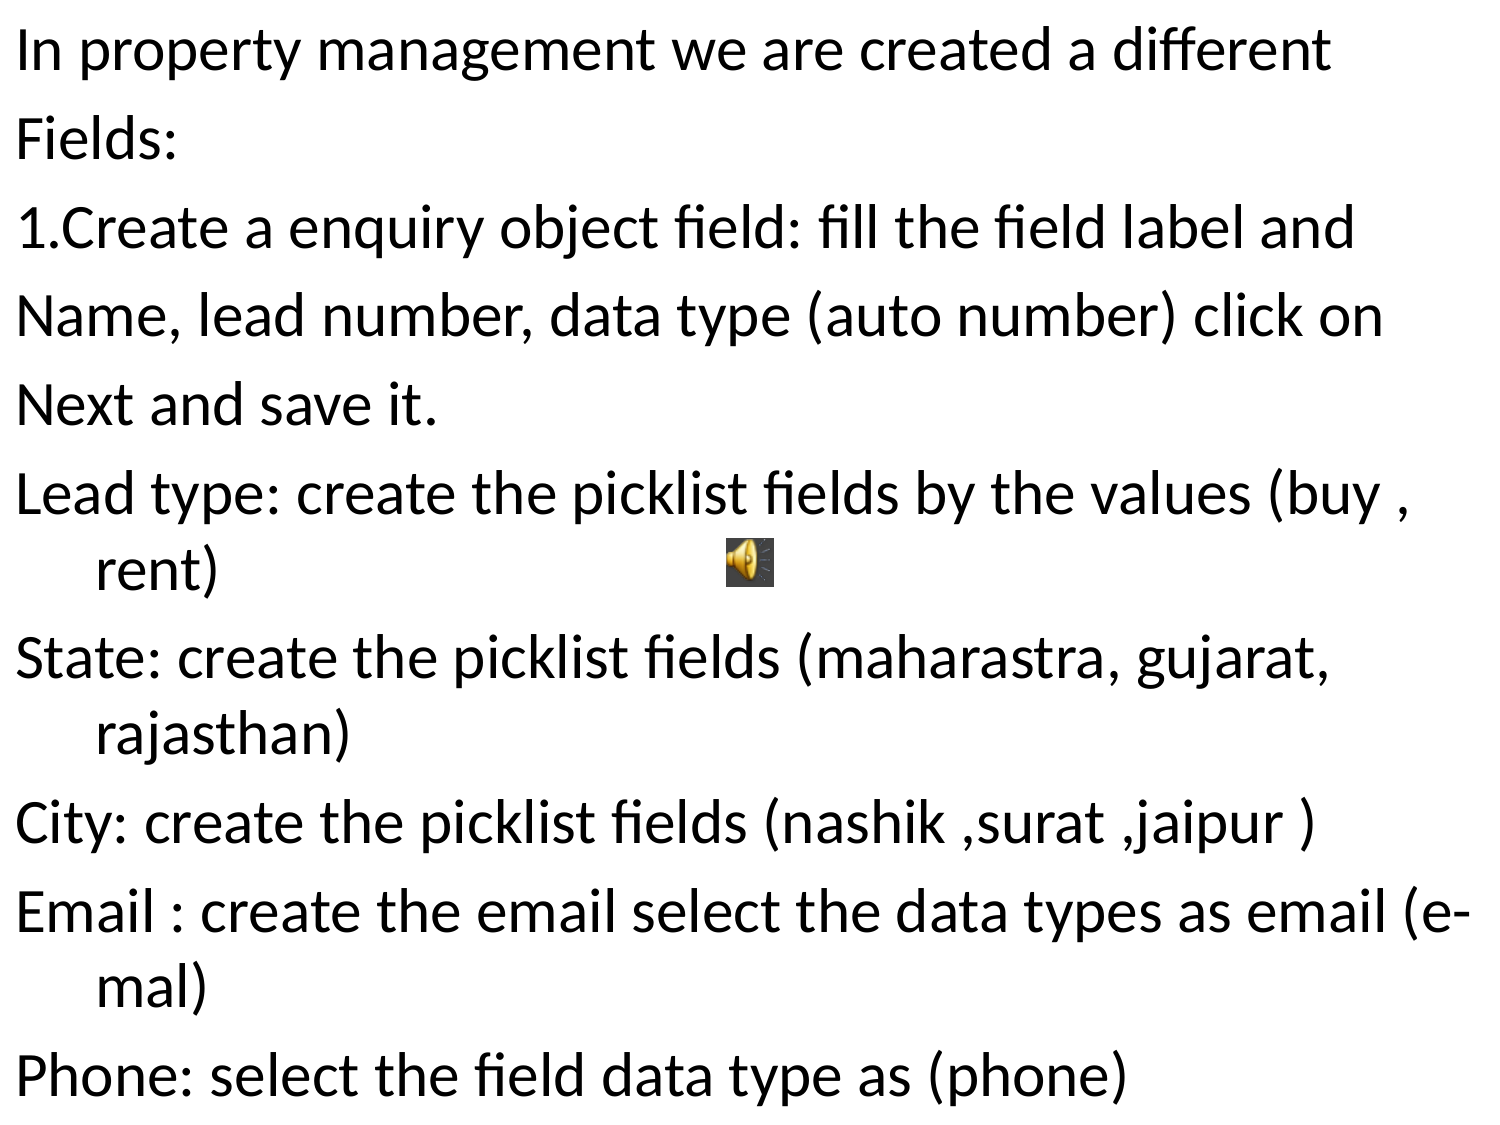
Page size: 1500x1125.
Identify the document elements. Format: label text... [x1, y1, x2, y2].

picture [724, 537, 776, 588]
list In property management we are created a different Fields: 1.Create a enquiry object field: fill the field label and Name, lead number, data type (auto number) click on Next and save it. Lead type: create the picklist fields by the values (buy , rent) State: create the picklist fields (maharastra, gujarat, rajasthan) City: create the picklist fields (nashik ,surat ,jaipur ) Email : create the email select the data types as email (e-mal) Phone: select the field data type as (phone) [0, 0, 1500, 1125]
